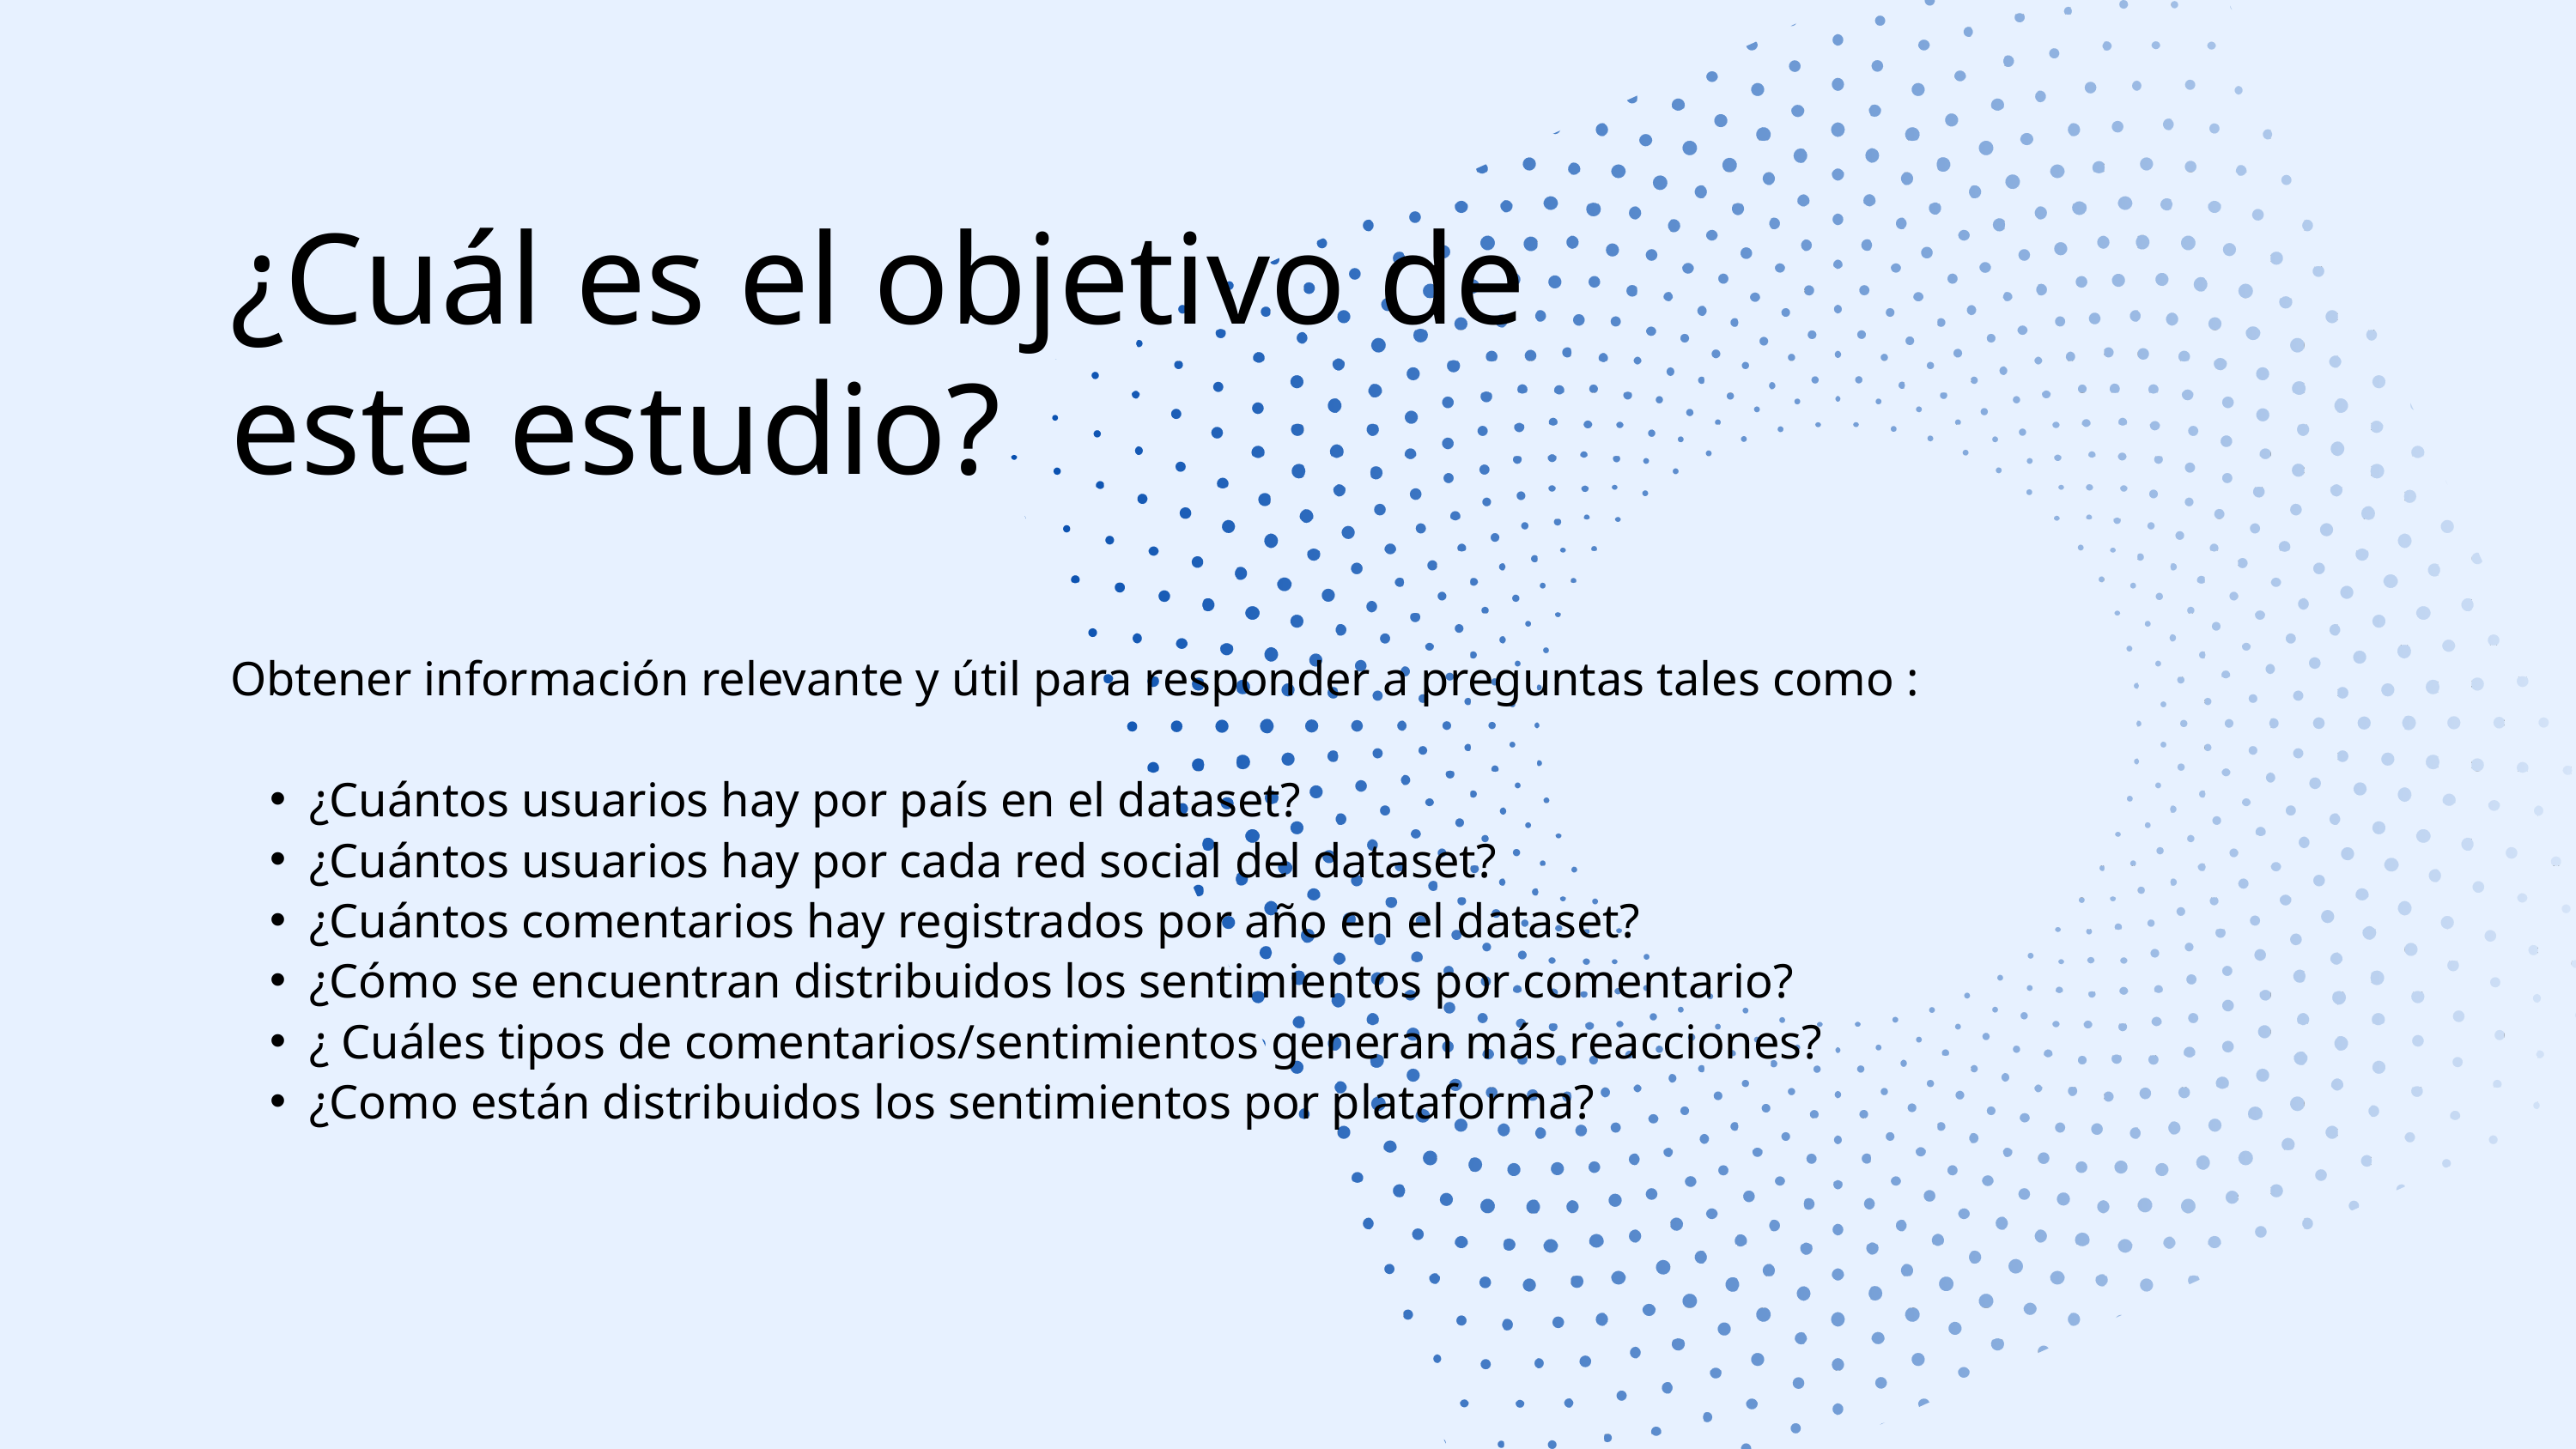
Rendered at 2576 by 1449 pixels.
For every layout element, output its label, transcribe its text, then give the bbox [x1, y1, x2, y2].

text_box [1018, 0, 2576, 1449]
text_box Obtener información relevante y útil para responder a preguntas tales como : ¿Cuántos usuarios hay por país en el dataset? ¿Cuántos usuarios hay por cada red social del dataset? ¿Cuántos comentarios hay registrados por año en el dataset? ¿Cómo se encuentran distribuidos los sentimientos por comentario? ¿ Cuáles tipos de comentarios/sentimientos generan más reacciones? ¿Como están distribuidos los sentimientos por plataforma? [230, 645, 1999, 1129]
text_box ¿Cuál es el objetivo de este estudio? [230, 199, 1569, 500]
